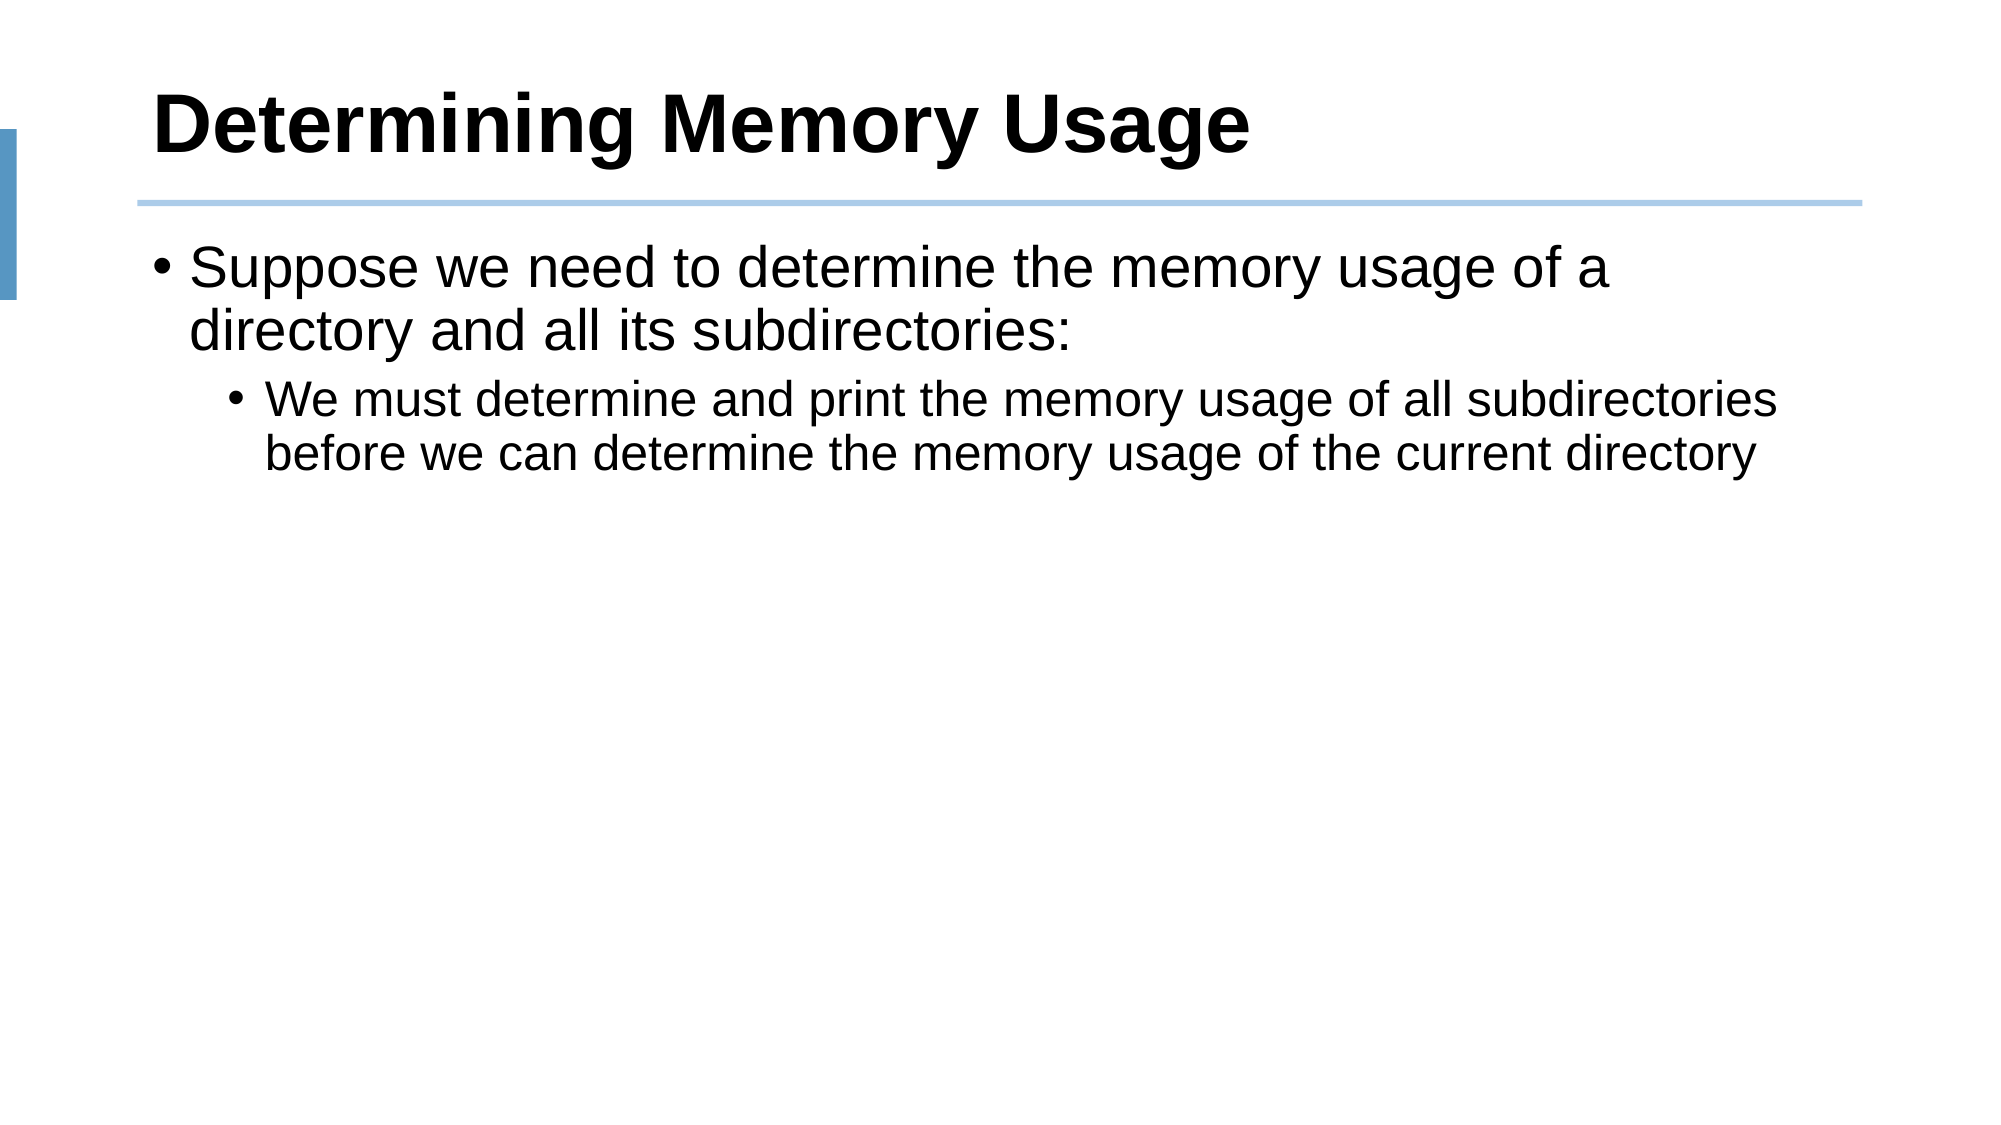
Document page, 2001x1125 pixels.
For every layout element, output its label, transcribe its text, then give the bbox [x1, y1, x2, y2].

title Determining Memory Usage [137, 42, 1863, 208]
list Suppose we need to determine the memory usage of a directory and all its subdirectories: We must determine and print the memory usage of all subdirectories before we can determine the memory usage of the current directory [137, 229, 1863, 1014]
